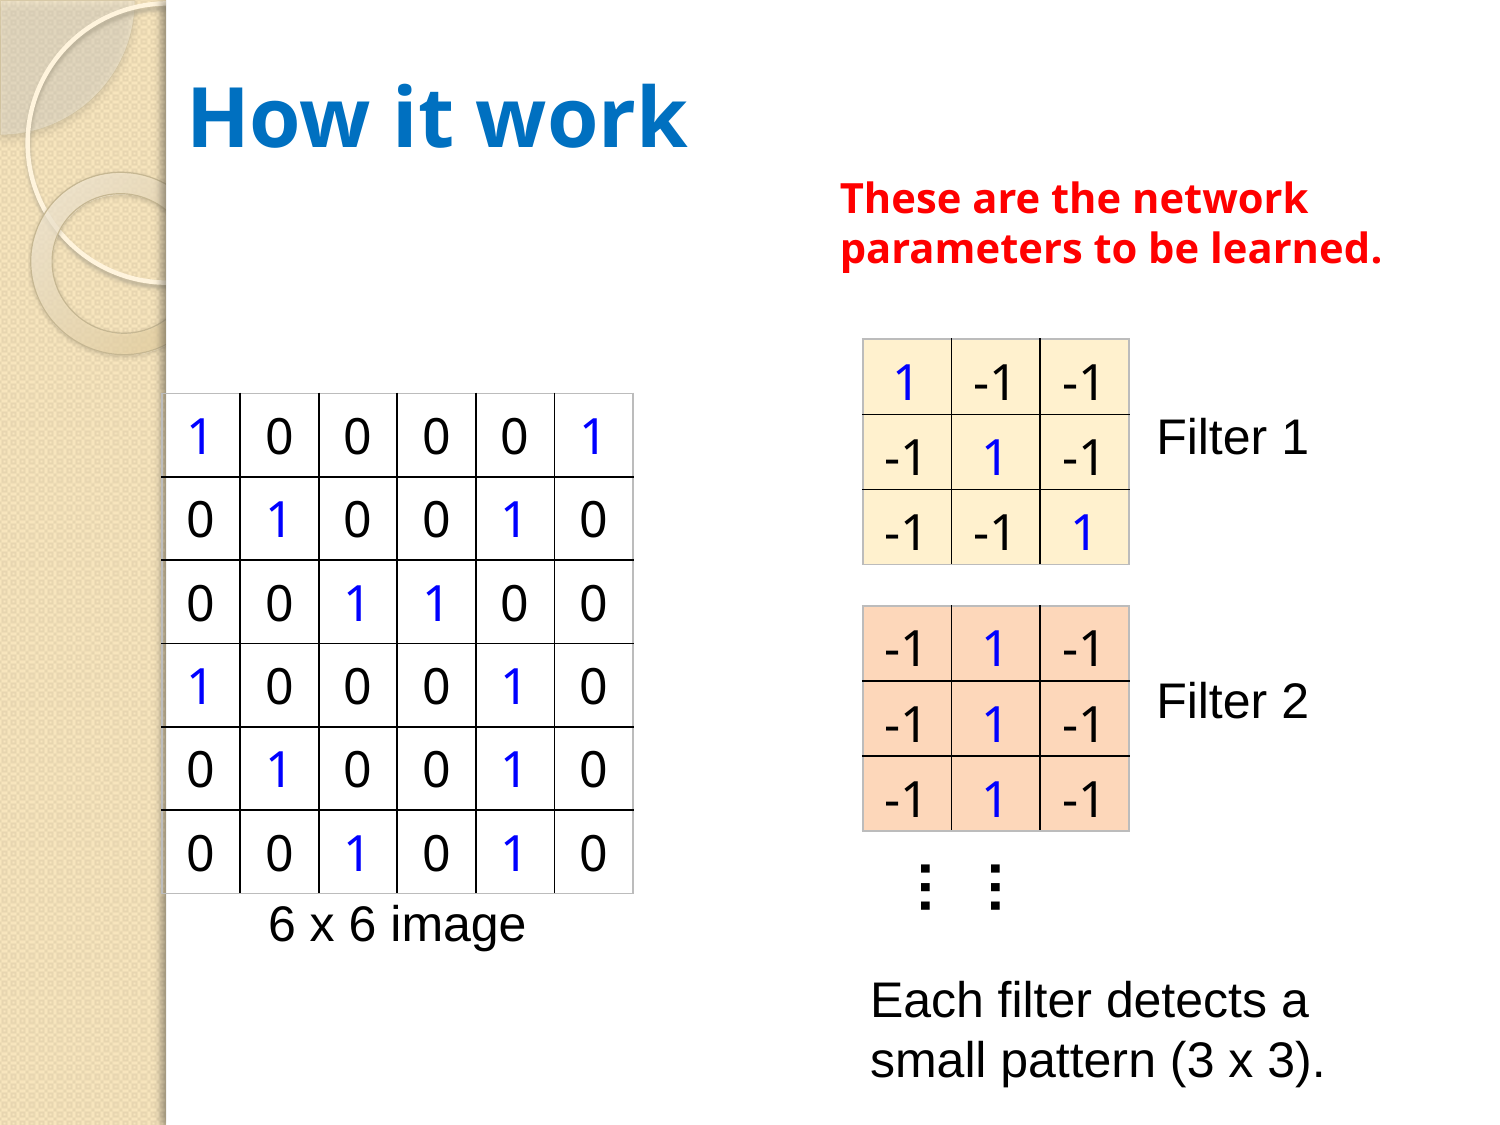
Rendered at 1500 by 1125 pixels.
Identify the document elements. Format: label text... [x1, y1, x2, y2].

table_cell 0 [241, 811, 318, 884]
table_cell 0 [555, 561, 632, 643]
table_cell 0 [398, 644, 475, 726]
table_cell 0 [241, 644, 318, 726]
table_cell 0 [398, 478, 475, 559]
table_header 1 [952, 607, 1039, 680]
table_header 1 [555, 394, 632, 476]
table_cell 1 [241, 728, 318, 809]
table_cell 1 [1041, 490, 1128, 564]
table_cell 1 [477, 644, 554, 726]
table_header 0 [477, 394, 554, 476]
table_cell 0 [555, 811, 632, 893]
table_header -1 [1041, 607, 1128, 680]
table_cell -1 [864, 490, 951, 564]
title How it work [171, 5, 1418, 223]
table_header 0 [398, 394, 475, 476]
table_header 0 [320, 394, 396, 476]
table_cell -1 [952, 490, 1039, 564]
table_header 1 [864, 340, 951, 414]
table_cell 0 [320, 728, 396, 809]
table_header 1 [163, 394, 239, 476]
text_box Filter 1 [1114, 397, 1352, 472]
table_cell 1 [320, 561, 396, 643]
table_cell 0 [477, 561, 554, 643]
table_cell 0 [163, 561, 239, 643]
table_cell 0 [320, 644, 396, 726]
table_cell -1 [1041, 757, 1128, 830]
text_box Filter 2 [1114, 661, 1352, 737]
table_cell 1 [952, 757, 1039, 830]
table_cell 0 [398, 811, 475, 884]
text_box Each filter detects a small pattern (3 x 3). [855, 959, 1439, 1095]
table_cell -1 [864, 415, 951, 489]
table_cell 1 [477, 728, 554, 809]
table_header -1 [952, 340, 1039, 414]
table_cell -1 [864, 682, 951, 755]
table_header 0 [241, 394, 318, 476]
table_cell 1 [241, 478, 318, 559]
table_cell 1 [320, 811, 396, 884]
table_header -1 [1041, 340, 1128, 414]
table_cell 1 [477, 811, 554, 884]
table_cell 1 [952, 682, 1039, 755]
table_header -1 [864, 607, 951, 680]
table_cell 0 [555, 728, 632, 809]
table_cell 0 [163, 728, 239, 809]
table_cell -1 [864, 757, 951, 830]
table_cell -1 [1041, 415, 1128, 489]
table_cell 1 [398, 561, 475, 643]
table_cell 0 [163, 478, 239, 559]
table_cell 1 [952, 415, 1039, 489]
text_box 6 x 6 image [204, 884, 590, 959]
table_cell 0 [163, 811, 239, 893]
table_cell 0 [555, 644, 632, 726]
table_cell 0 [555, 478, 632, 559]
table_cell 0 [241, 561, 318, 643]
table_cell 1 [163, 644, 239, 726]
table_cell 1 [477, 478, 554, 559]
table_cell 0 [320, 478, 396, 559]
table_cell 0 [398, 728, 475, 809]
text_box These are the network parameters to be learned. [825, 164, 1475, 280]
table_cell -1 [1041, 682, 1128, 755]
text_box …… [902, 843, 1058, 959]
